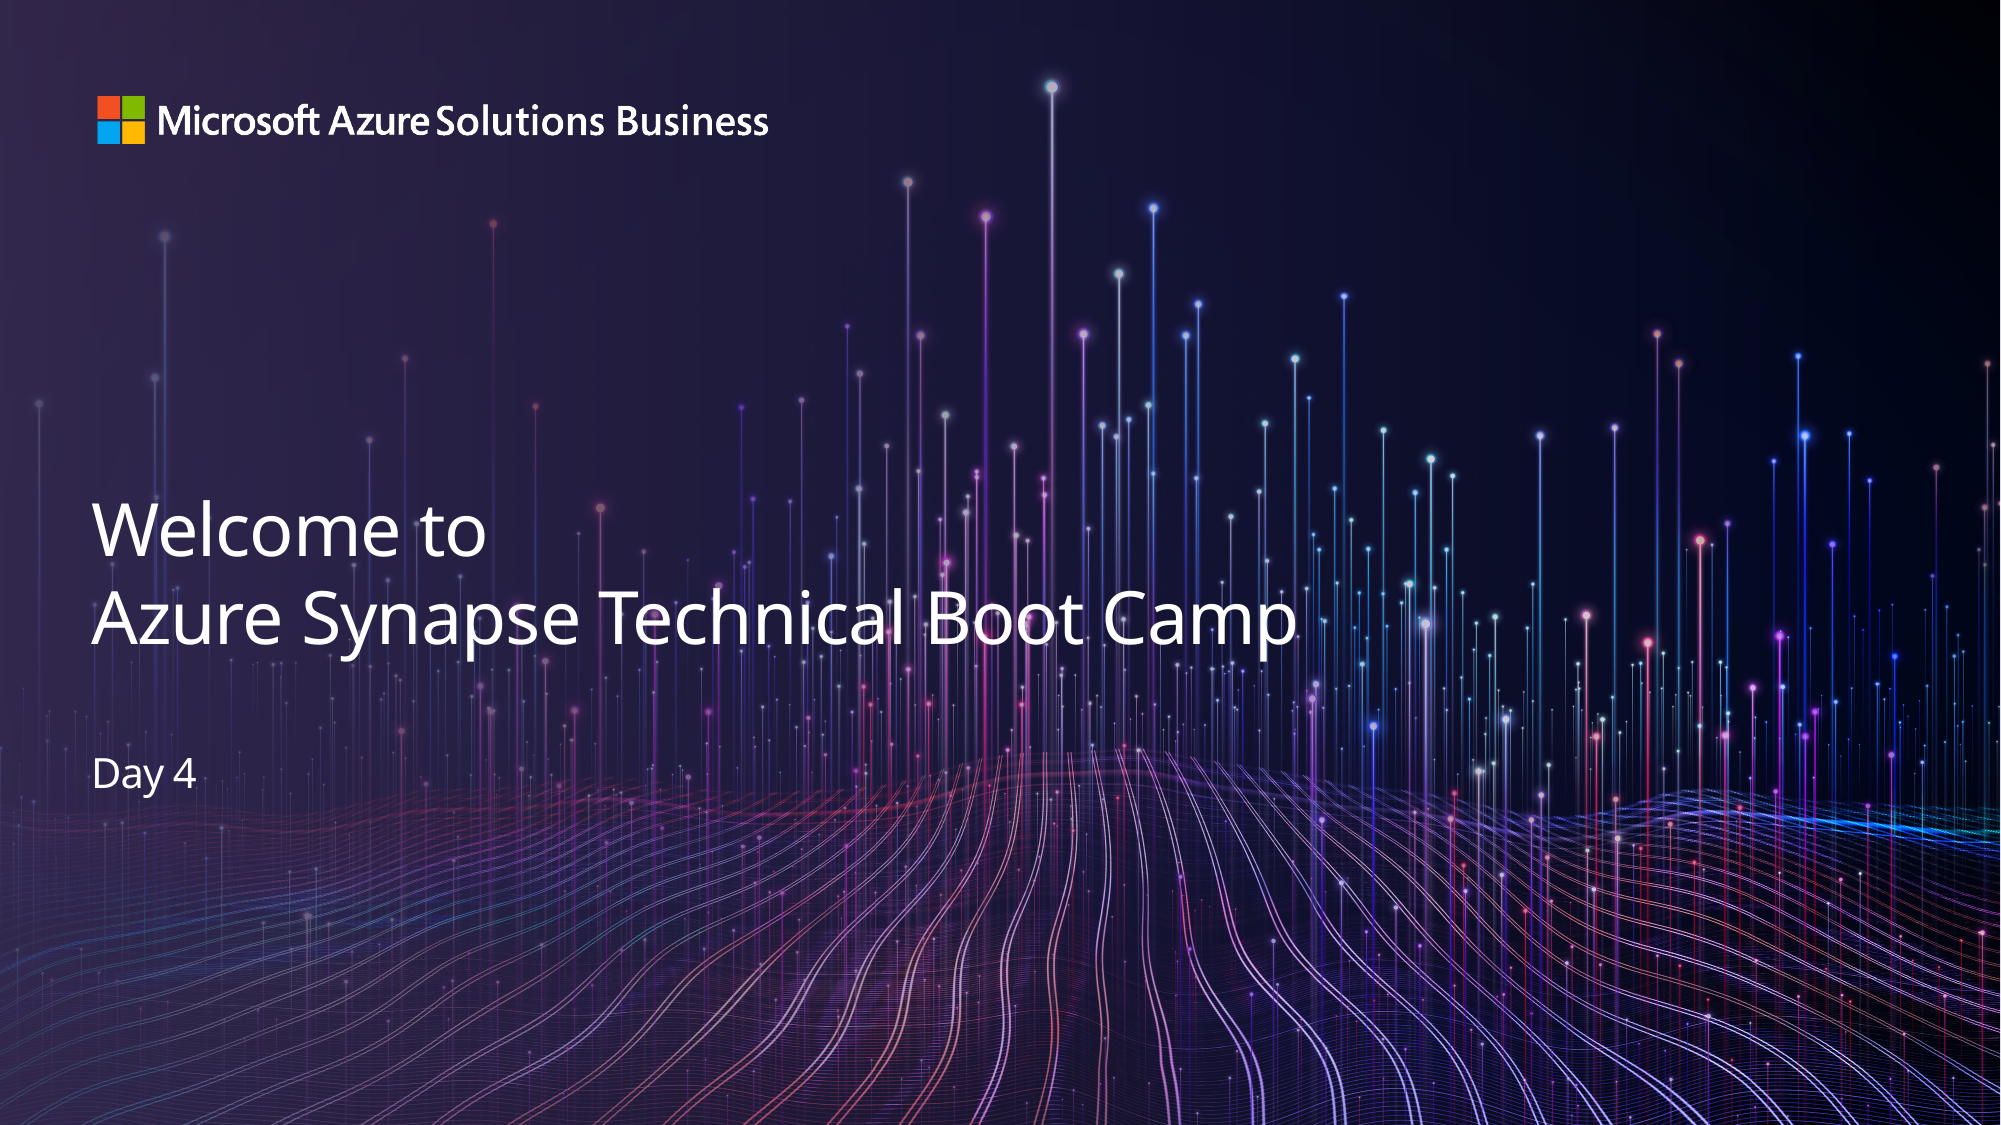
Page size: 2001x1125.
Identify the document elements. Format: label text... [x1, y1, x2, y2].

picture [1266, 0, 2001, 1125]
title Welcome to Azure Synapse Technical Boot Camp Day 4 [91, 479, 1474, 798]
picture [89, 91, 776, 148]
